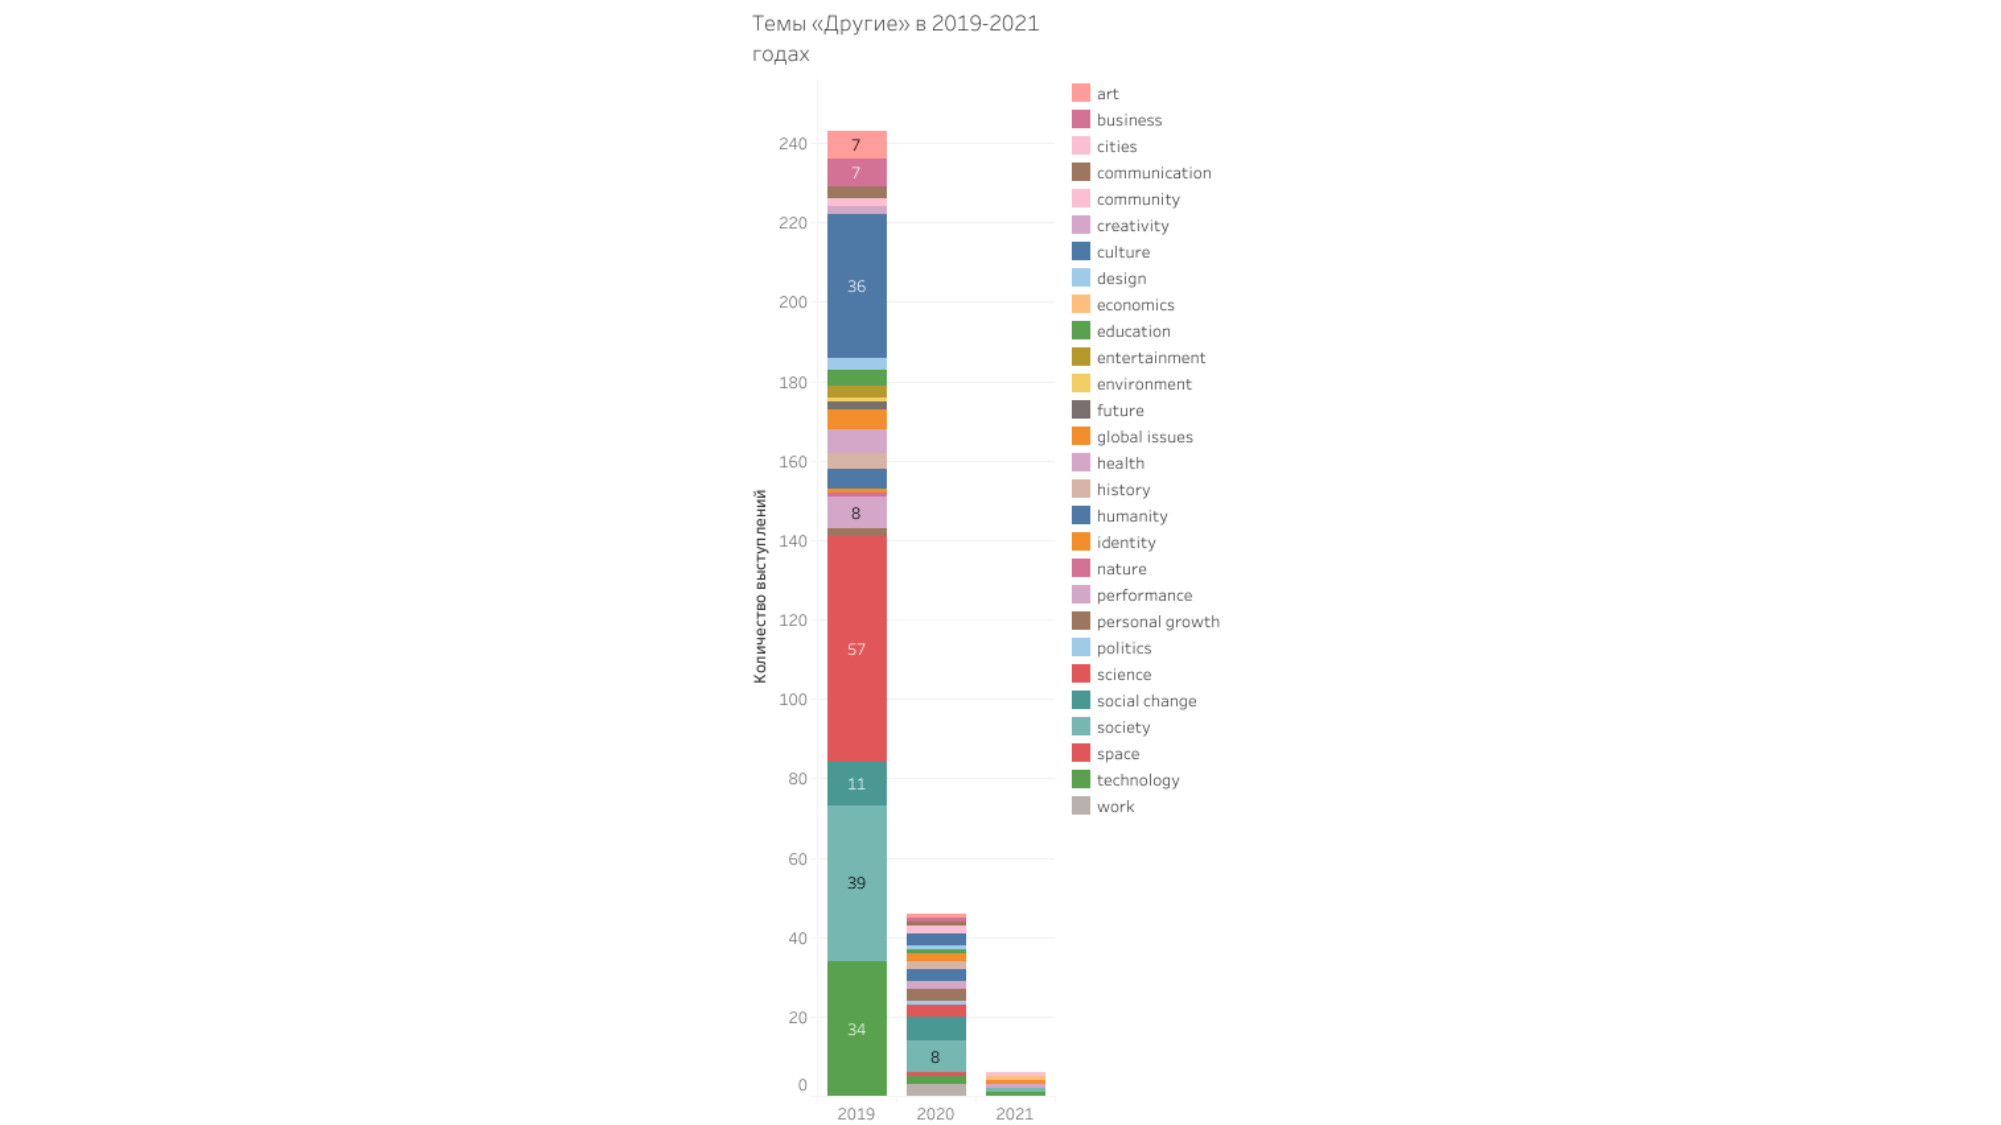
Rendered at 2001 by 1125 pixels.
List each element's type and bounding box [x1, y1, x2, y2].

picture [747, 0, 1253, 1125]
